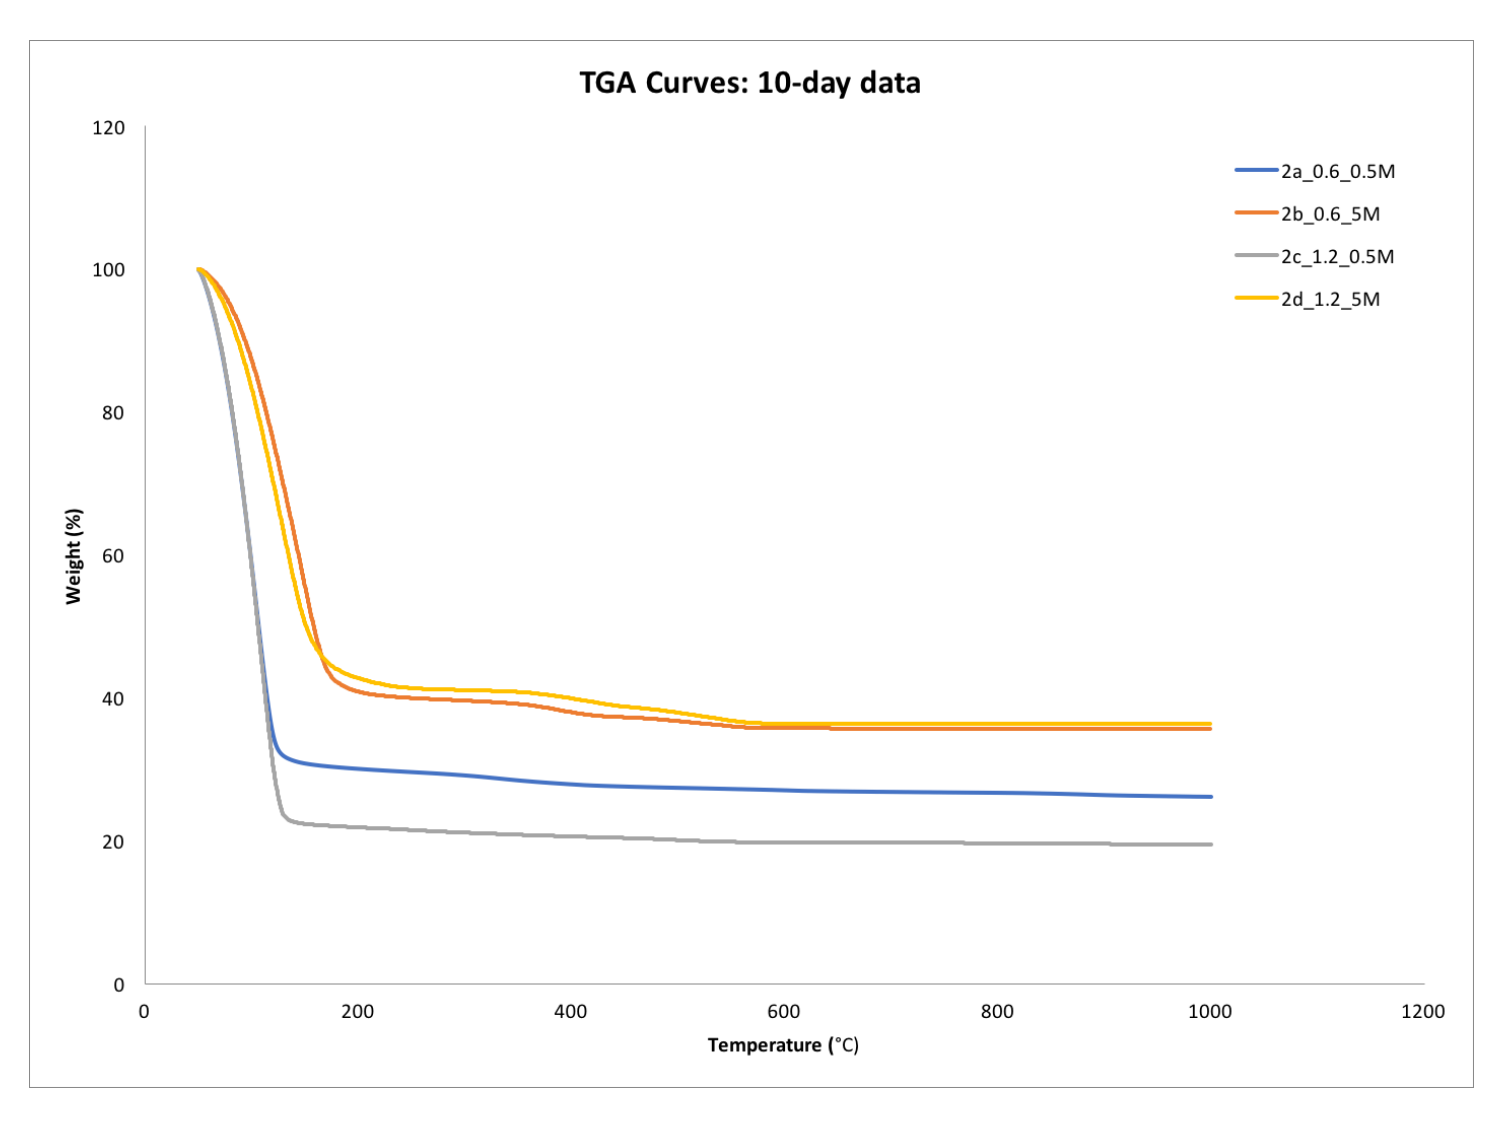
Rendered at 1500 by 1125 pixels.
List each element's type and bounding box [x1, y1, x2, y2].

picture [29, 40, 1474, 1088]
